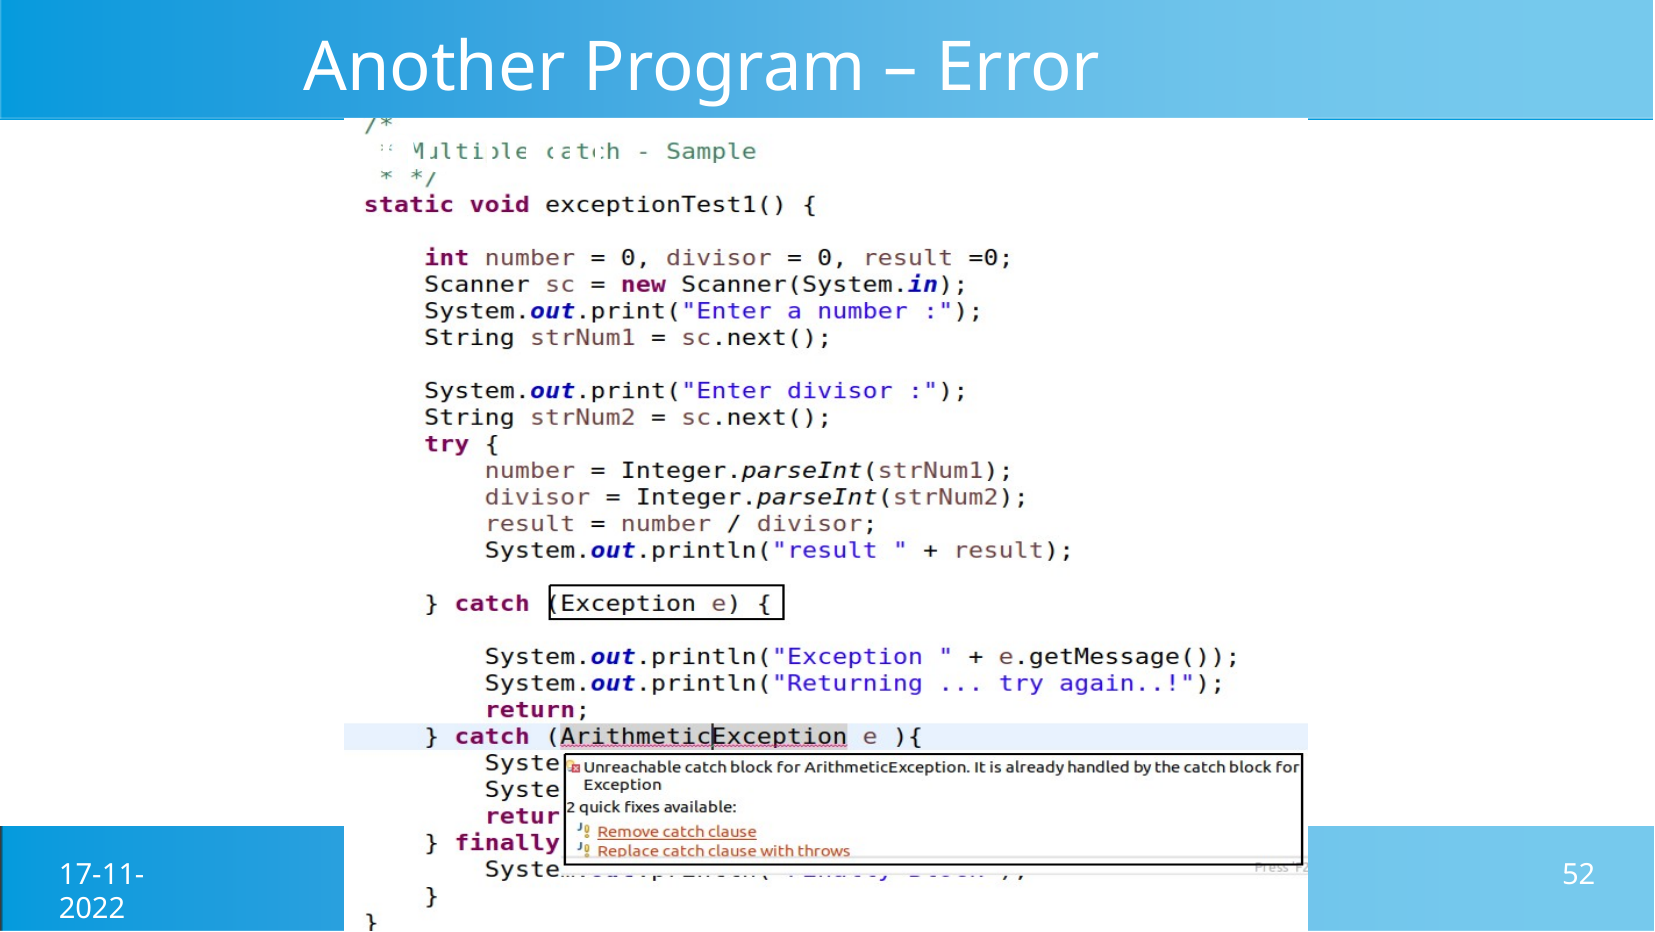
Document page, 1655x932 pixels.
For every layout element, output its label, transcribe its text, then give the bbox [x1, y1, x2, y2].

title Another Program – Error condition [301, 19, 1353, 187]
slide_number 52 [1555, 856, 1601, 932]
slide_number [56, 856, 208, 932]
picture [95, 117, 1654, 931]
picture [93, 0, 1653, 118]
